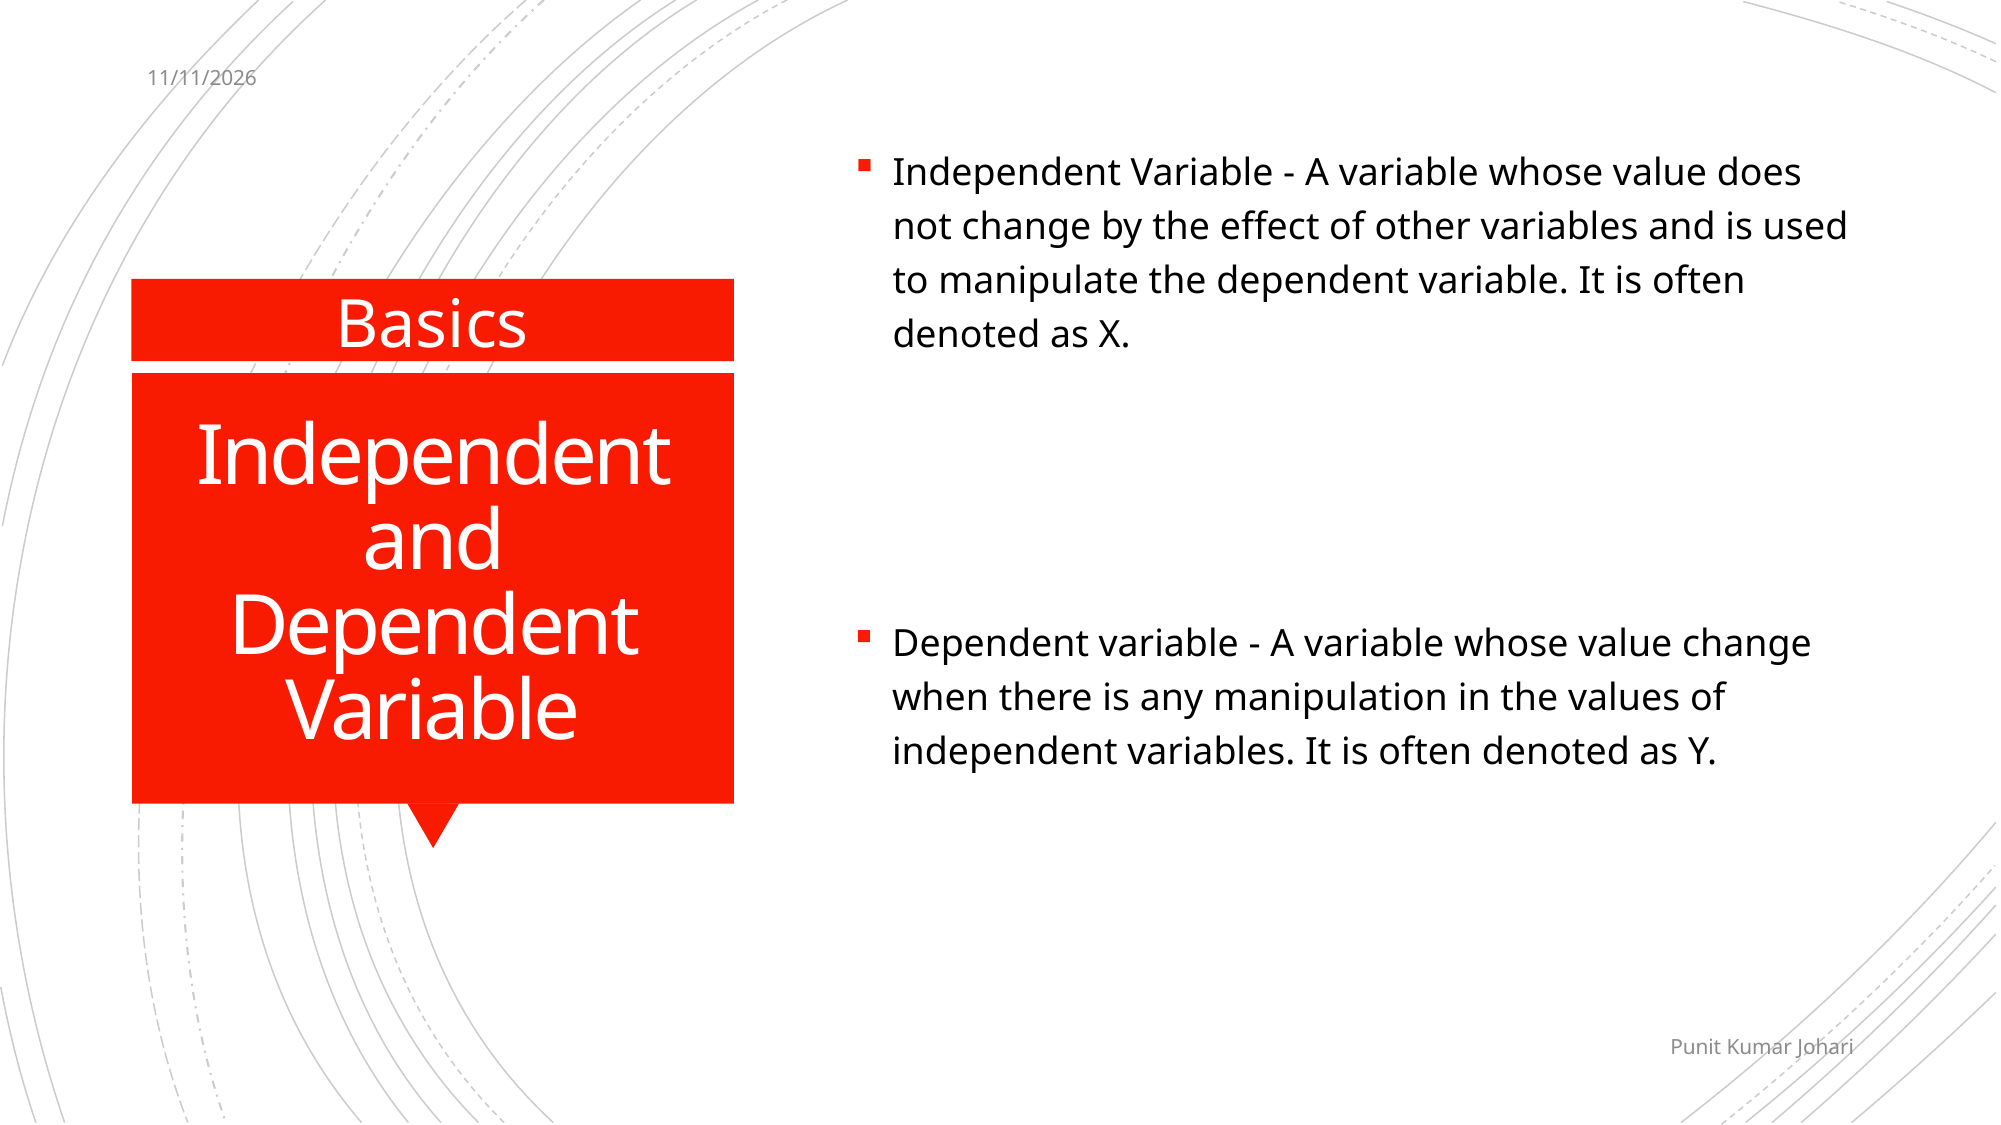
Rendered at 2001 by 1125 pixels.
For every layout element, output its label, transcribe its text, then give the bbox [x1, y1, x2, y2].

list Independent Variable - A variable whose value does not change by the effect of other variables and is used to manipulate the dependent variable. It is often denoted as X. [840, 131, 1869, 523]
title Independent and Dependent Variable [145, 383, 721, 789]
list Dependent variable - A variable whose value change when there is any manipulation in the values of independent variables. It is often denoted as Y. [839, 602, 1869, 994]
text_box Basics [320, 273, 544, 369]
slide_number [131, 52, 732, 105]
footer Punit Kumar Johari [131, 1021, 1869, 1074]
